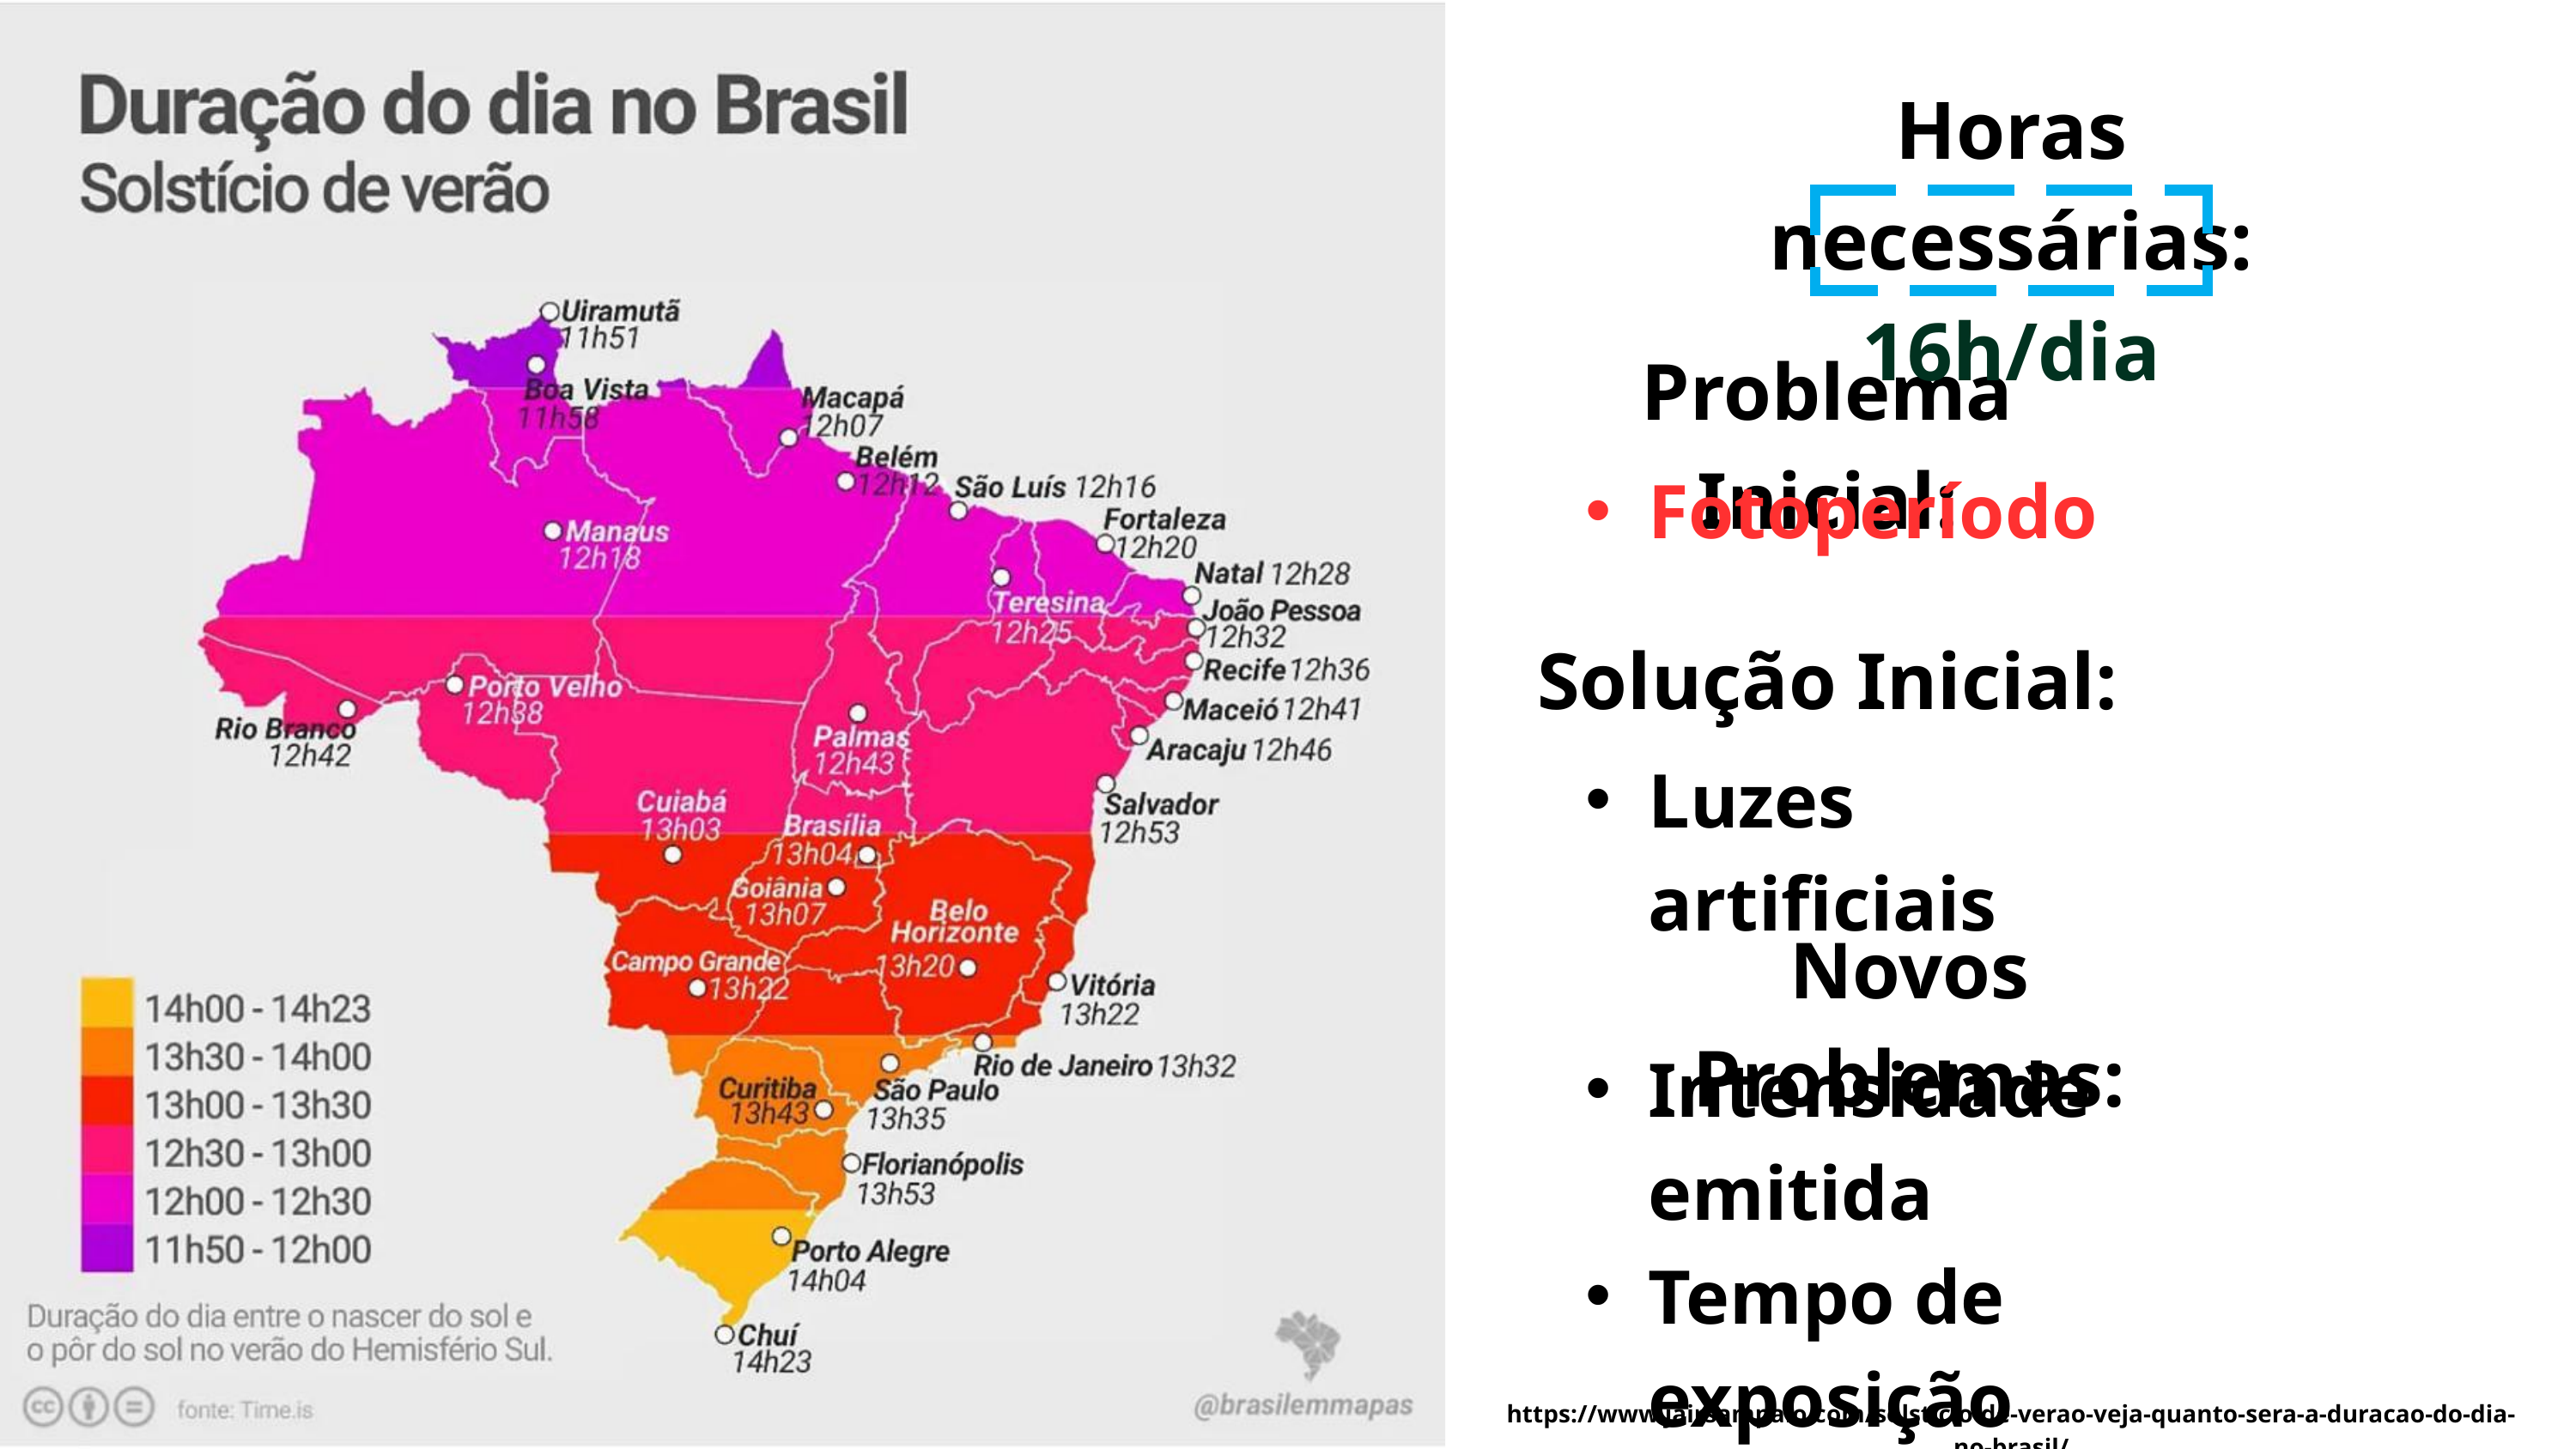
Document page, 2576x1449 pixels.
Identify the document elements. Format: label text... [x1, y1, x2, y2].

text_box Intensidade emitida Tempo de exposição Interrupções [1522, 1028, 2355, 1394]
text_box Problema Inicial: [1522, 327, 2133, 450]
text_box [0, 0, 1446, 1449]
text_box Solução Inicial: [1522, 616, 2133, 725]
text_box Novos Problemas: [1565, 905, 2253, 1028]
text_box Luzes artificiais [1522, 738, 2209, 946]
text_box https://www.jairsampaio.com/solsticio-de-verao-veja-quanto-sera-a-duracao-do-dia-no-brasil/ [1495, 1394, 2528, 1449]
text_box Fotoperíodo [1522, 450, 2133, 554]
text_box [1814, 190, 2208, 291]
text_box Horas necessárias: 16h/dia [1668, 64, 2355, 397]
